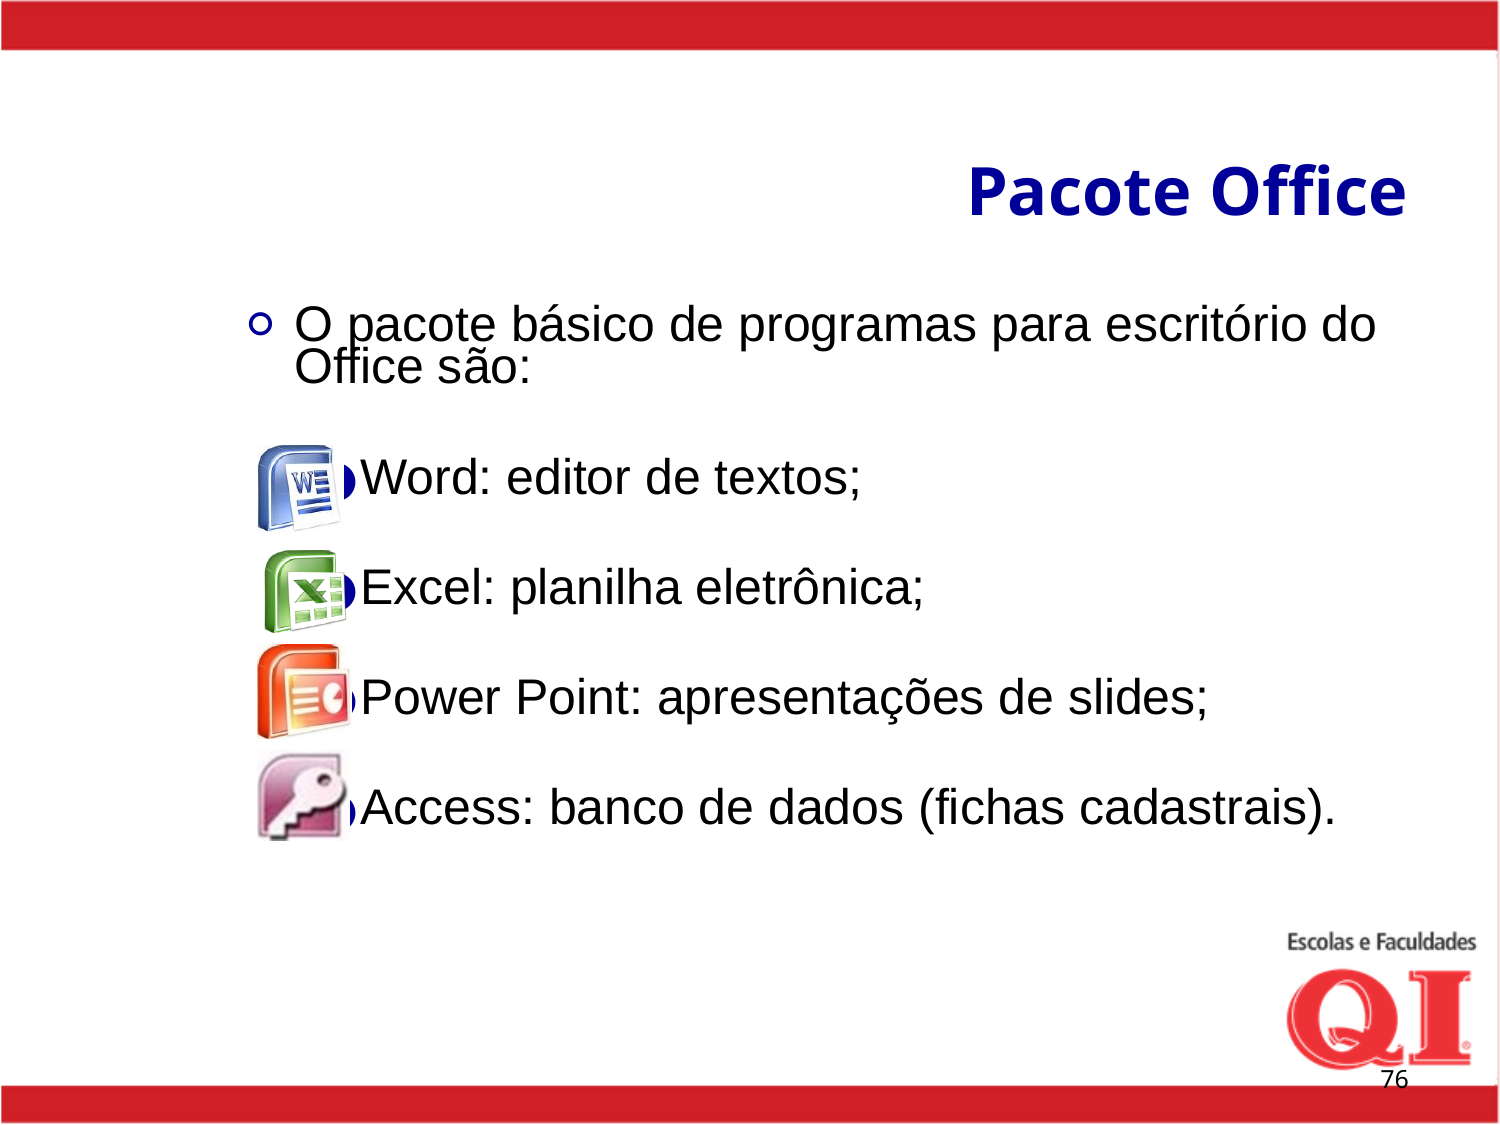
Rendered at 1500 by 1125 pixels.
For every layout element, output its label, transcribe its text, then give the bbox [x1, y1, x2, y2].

slide_number ‹#› [1074, 1030, 1424, 1106]
picture [0, 0, 1500, 1125]
title Pacote Office [224, 48, 1424, 236]
list O pacote básico de programas para escritório do Office são: Word: editor de textos; Excel: planilha eletrônica; Power Point: apresentações de slides; Access: banco de dados (fichas cadastrais). [224, 299, 1424, 1014]
